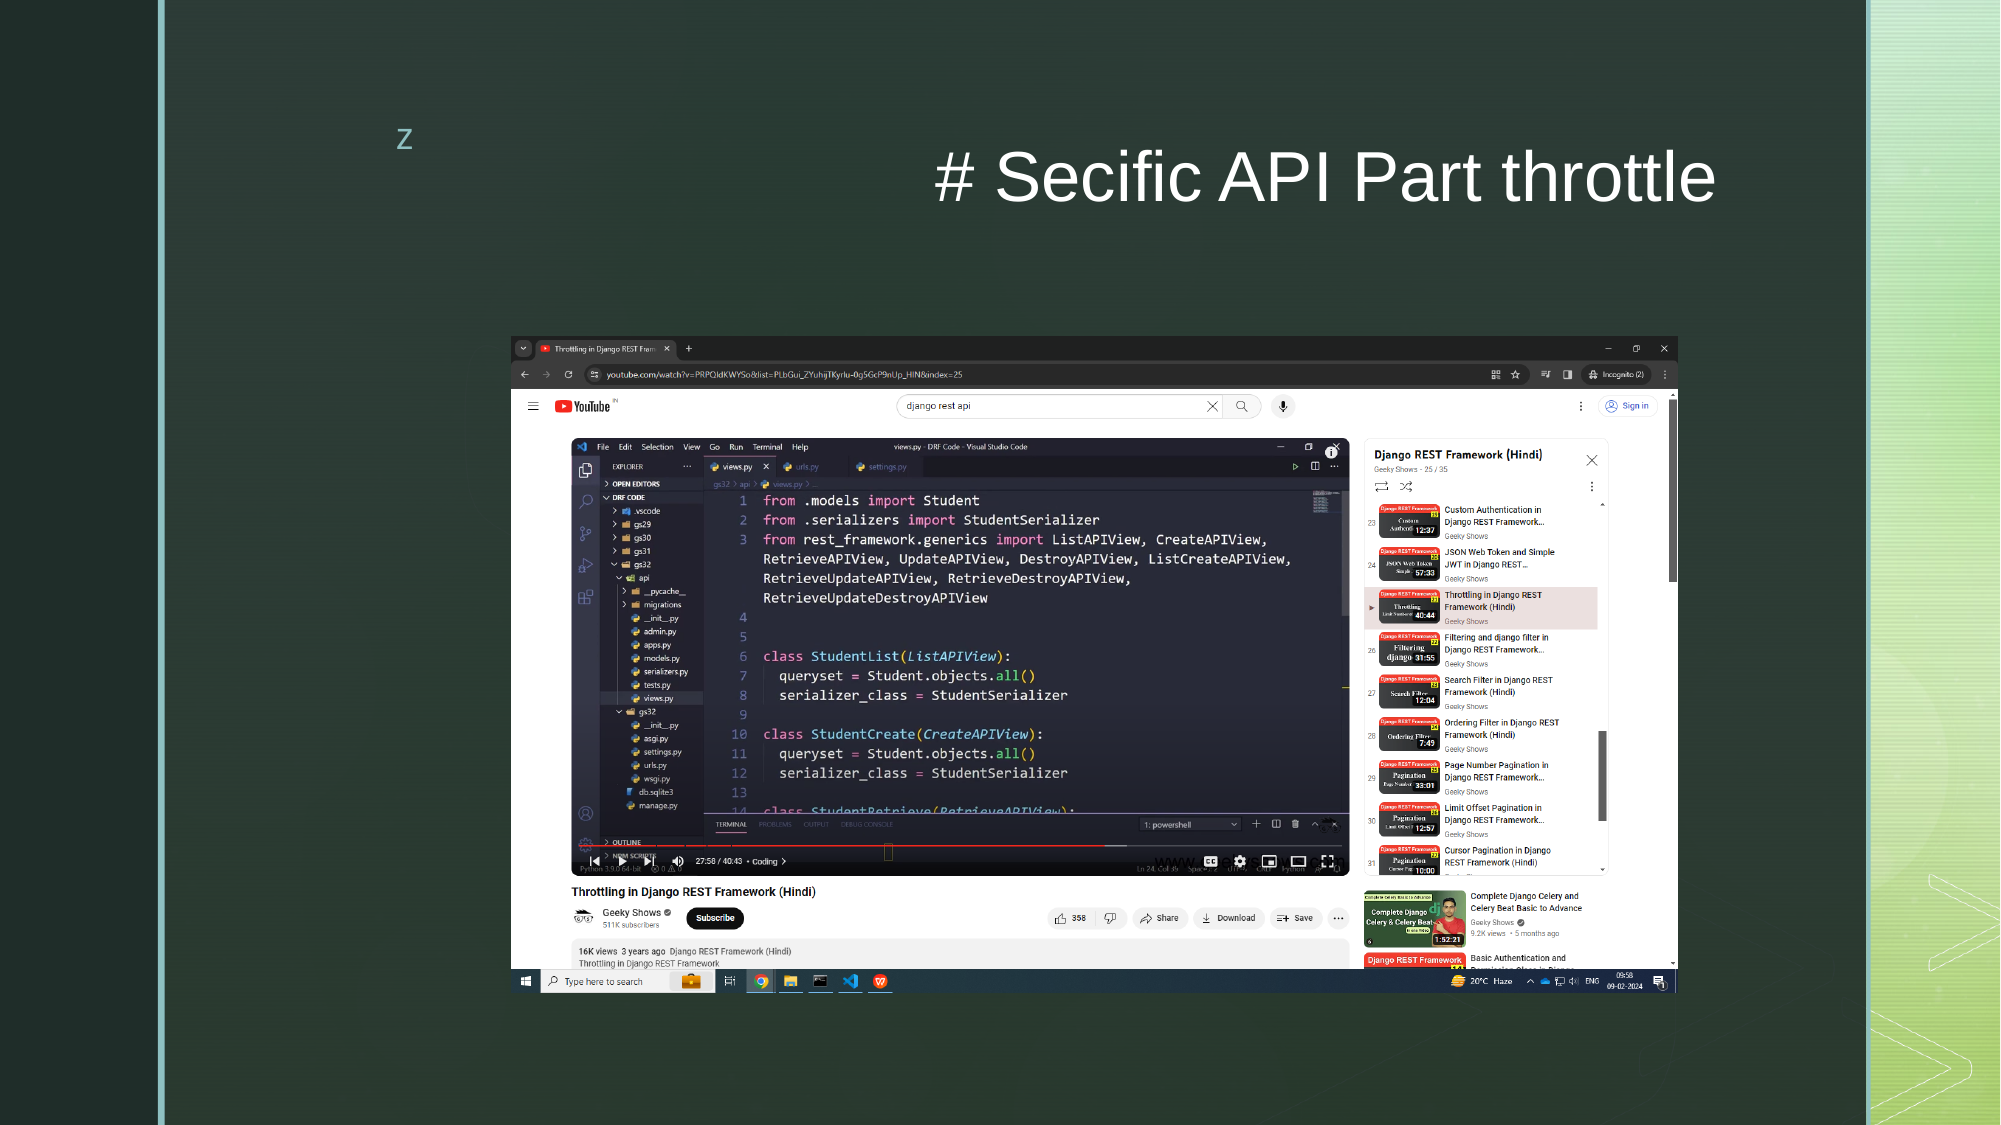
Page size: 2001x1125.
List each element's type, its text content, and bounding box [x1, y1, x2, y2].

title # Secific API Part throttle [428, 132, 1734, 310]
picture [1871, 0, 2001, 1125]
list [511, 336, 1678, 993]
